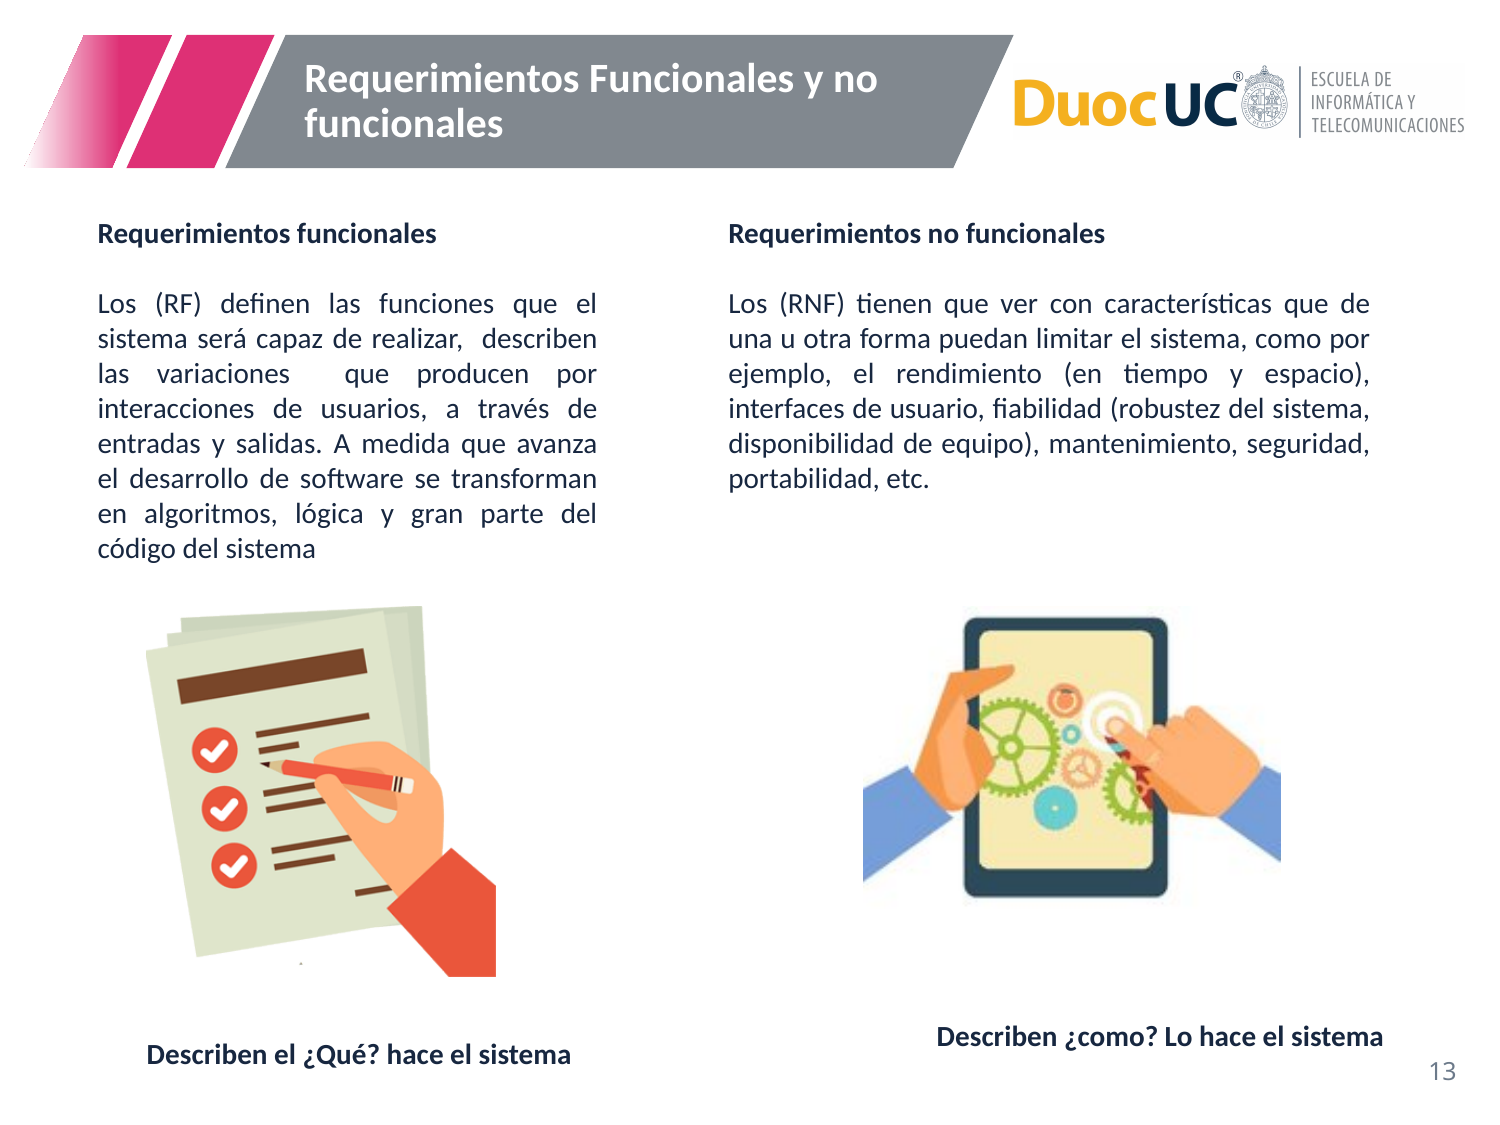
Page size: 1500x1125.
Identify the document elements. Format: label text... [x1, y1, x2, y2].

text_box Requerimientos funcionales Los (RF) definen las funciones que el sistema será capaz de realizar, describen las variaciones que producen por interacciones de usuarios, a través de entradas y salidas. A medida que avanza el desarrollo de software se transforman en algoritmos, lógica y gran parte del código del sistema [82, 206, 613, 572]
title Requerimientos Funcionales y no funcionales [289, 34, 993, 169]
picture [863, 606, 1281, 909]
text_box Describen el ¿Qué? hace el sistema [131, 1027, 588, 1078]
text_box Requerimientos no funcionales Los (RNF) tienen que ver con características que de una u otra forma puedan limitar el sistema, como por ejemplo, el rendimiento (en tiempo y espacio), interfaces de usuario, fiabilidad (robustez del sistema, disponibilidad de equipo), mantenimiento, seguridad, portabilidad, etc. [713, 206, 1386, 502]
picture [1013, 63, 1465, 140]
text_box Describen ¿como? Lo hace el sistema [921, 1009, 1400, 1060]
picture [145, 605, 496, 977]
